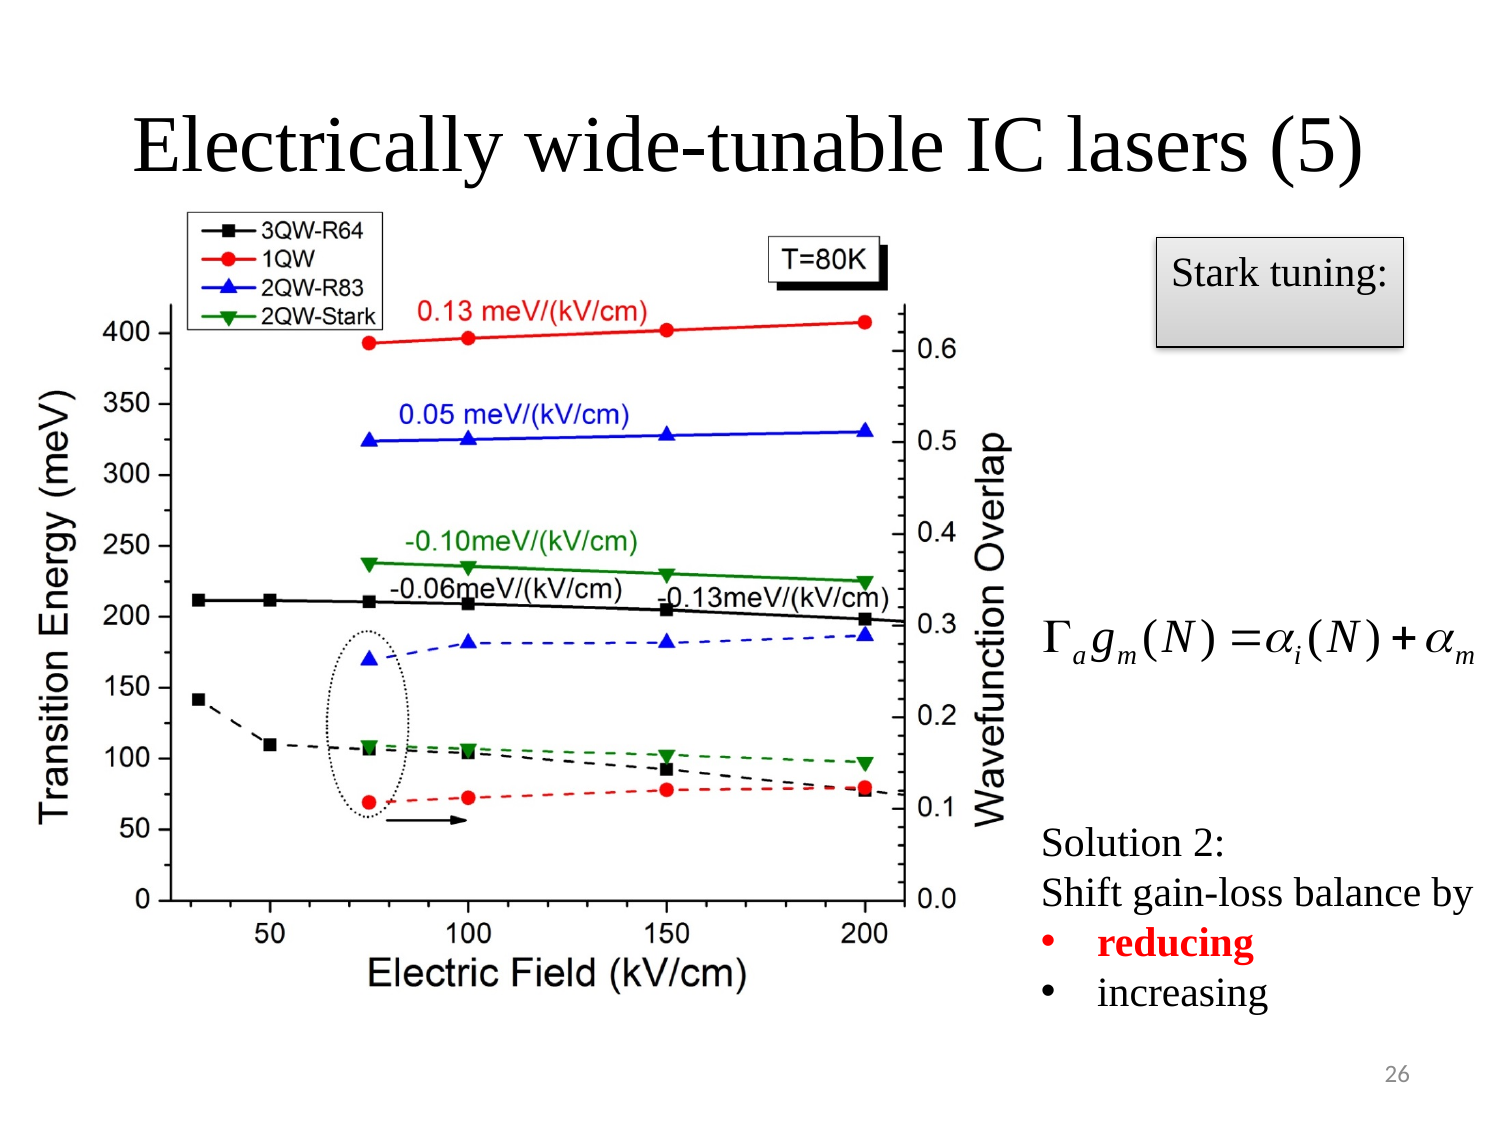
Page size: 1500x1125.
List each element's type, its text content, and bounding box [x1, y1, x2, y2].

title Electrically wide-tunable IC lasers (5) [75, 45, 1425, 233]
picture [0, 208, 1485, 1038]
slide_number 26 [1074, 1042, 1425, 1103]
